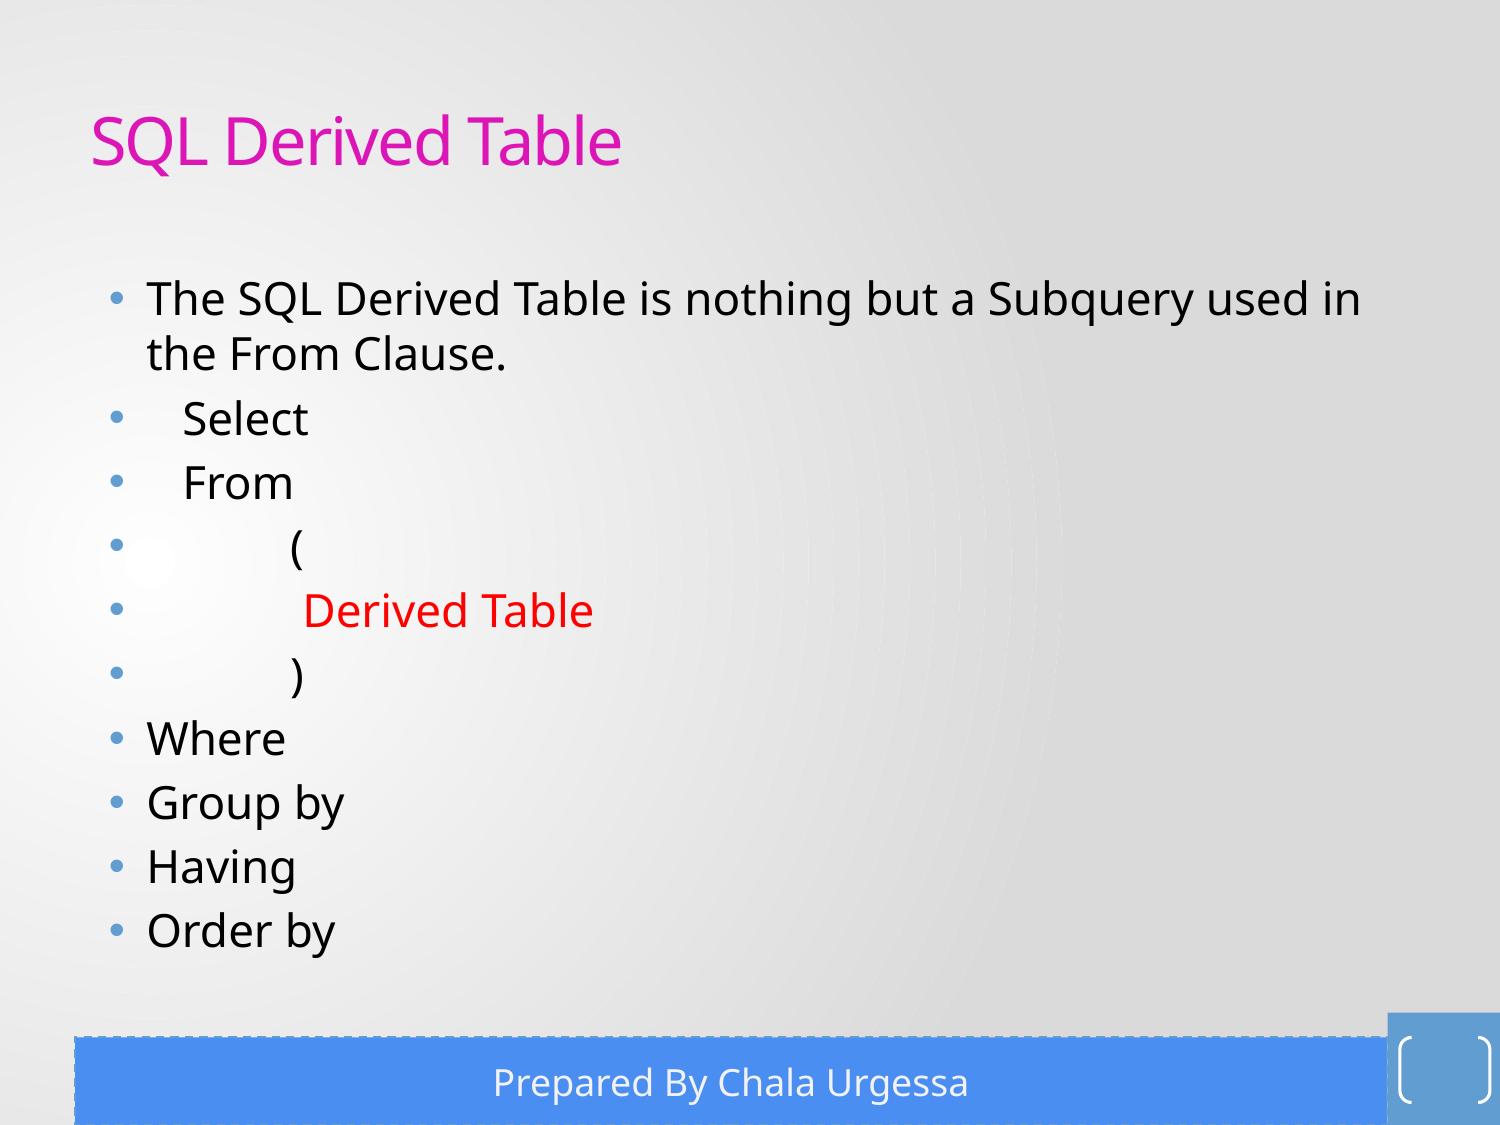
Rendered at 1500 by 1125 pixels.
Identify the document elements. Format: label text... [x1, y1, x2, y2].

list The SQL Derived Table is nothing but a Subquery used in the From Clause. Select From ( Derived Table ) Where Group by Having Order by [75, 262, 1423, 1050]
title SQL Derived Table [75, 45, 1420, 233]
slide_number [1398, 1035, 1492, 1105]
